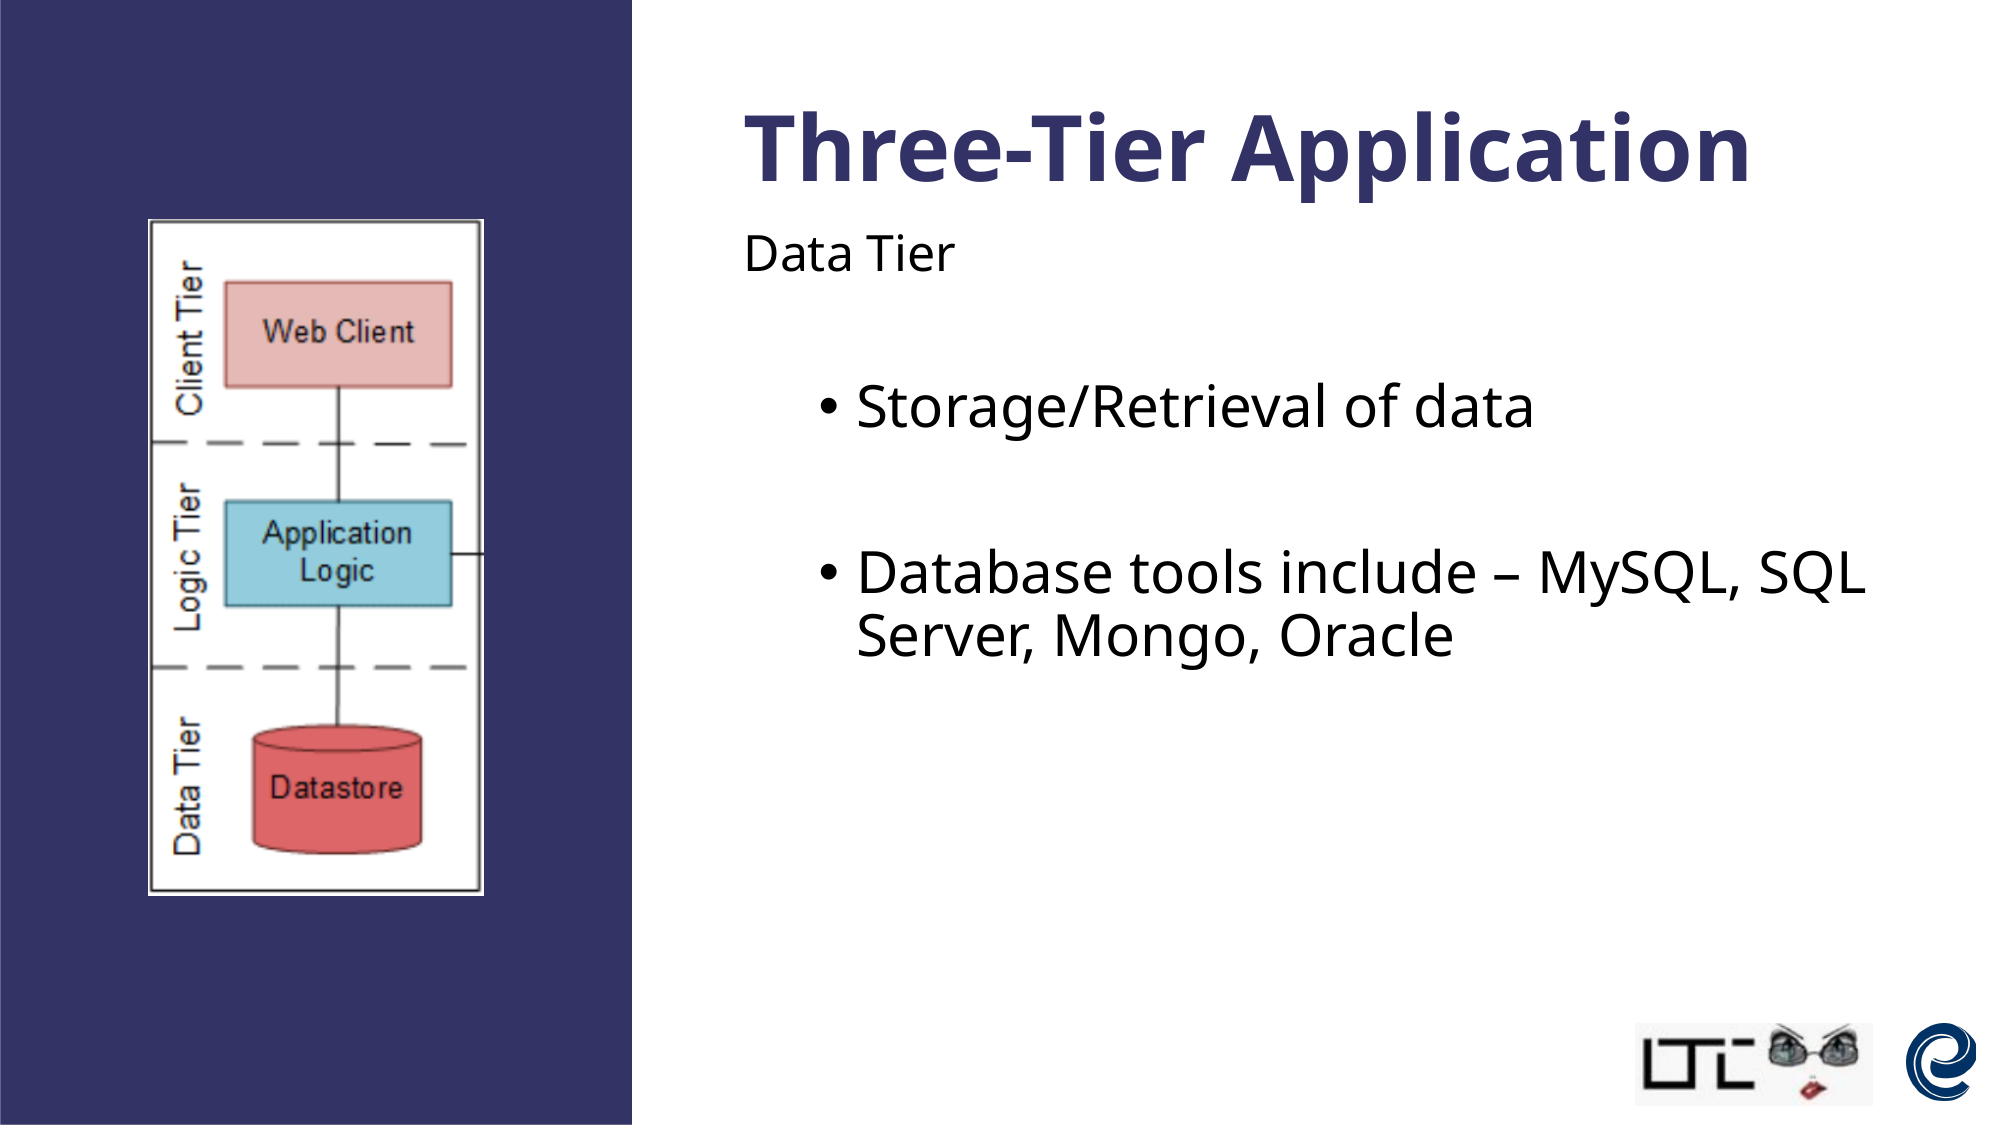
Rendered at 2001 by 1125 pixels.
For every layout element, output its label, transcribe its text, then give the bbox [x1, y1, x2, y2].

list Storage/Retrieval of data Database tools include – MySQL, SQL Server, Mongo, Oracle [728, 289, 1896, 982]
title Three-Tier Application [728, 94, 1896, 219]
list Data Tier [728, 219, 1896, 289]
picture [0, 0, 2001, 1125]
